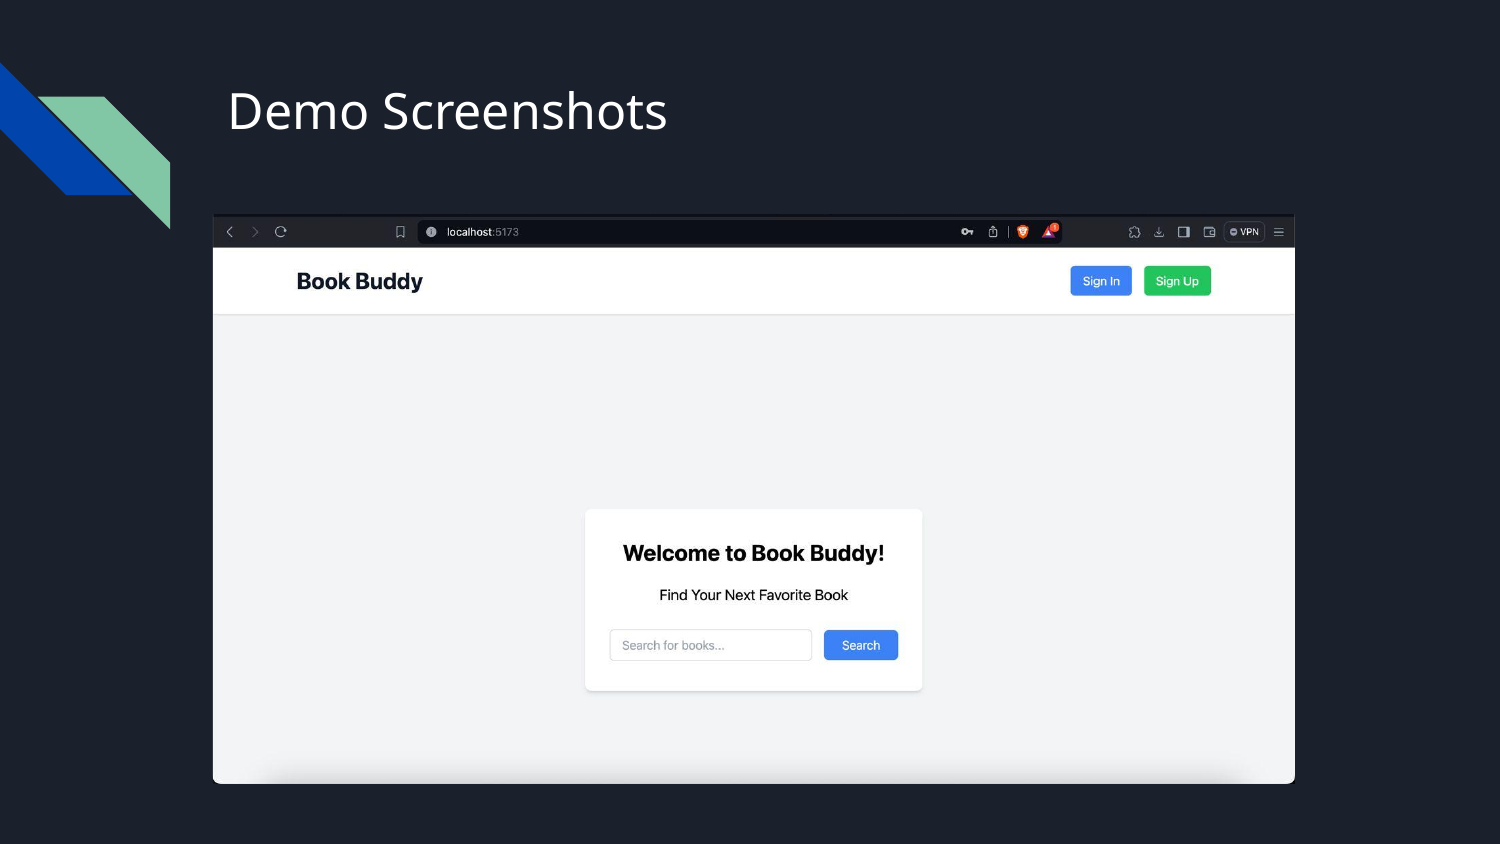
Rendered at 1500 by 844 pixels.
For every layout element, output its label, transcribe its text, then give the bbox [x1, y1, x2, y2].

picture [212, 214, 1310, 784]
title Demo Screenshots [212, 64, 1368, 215]
